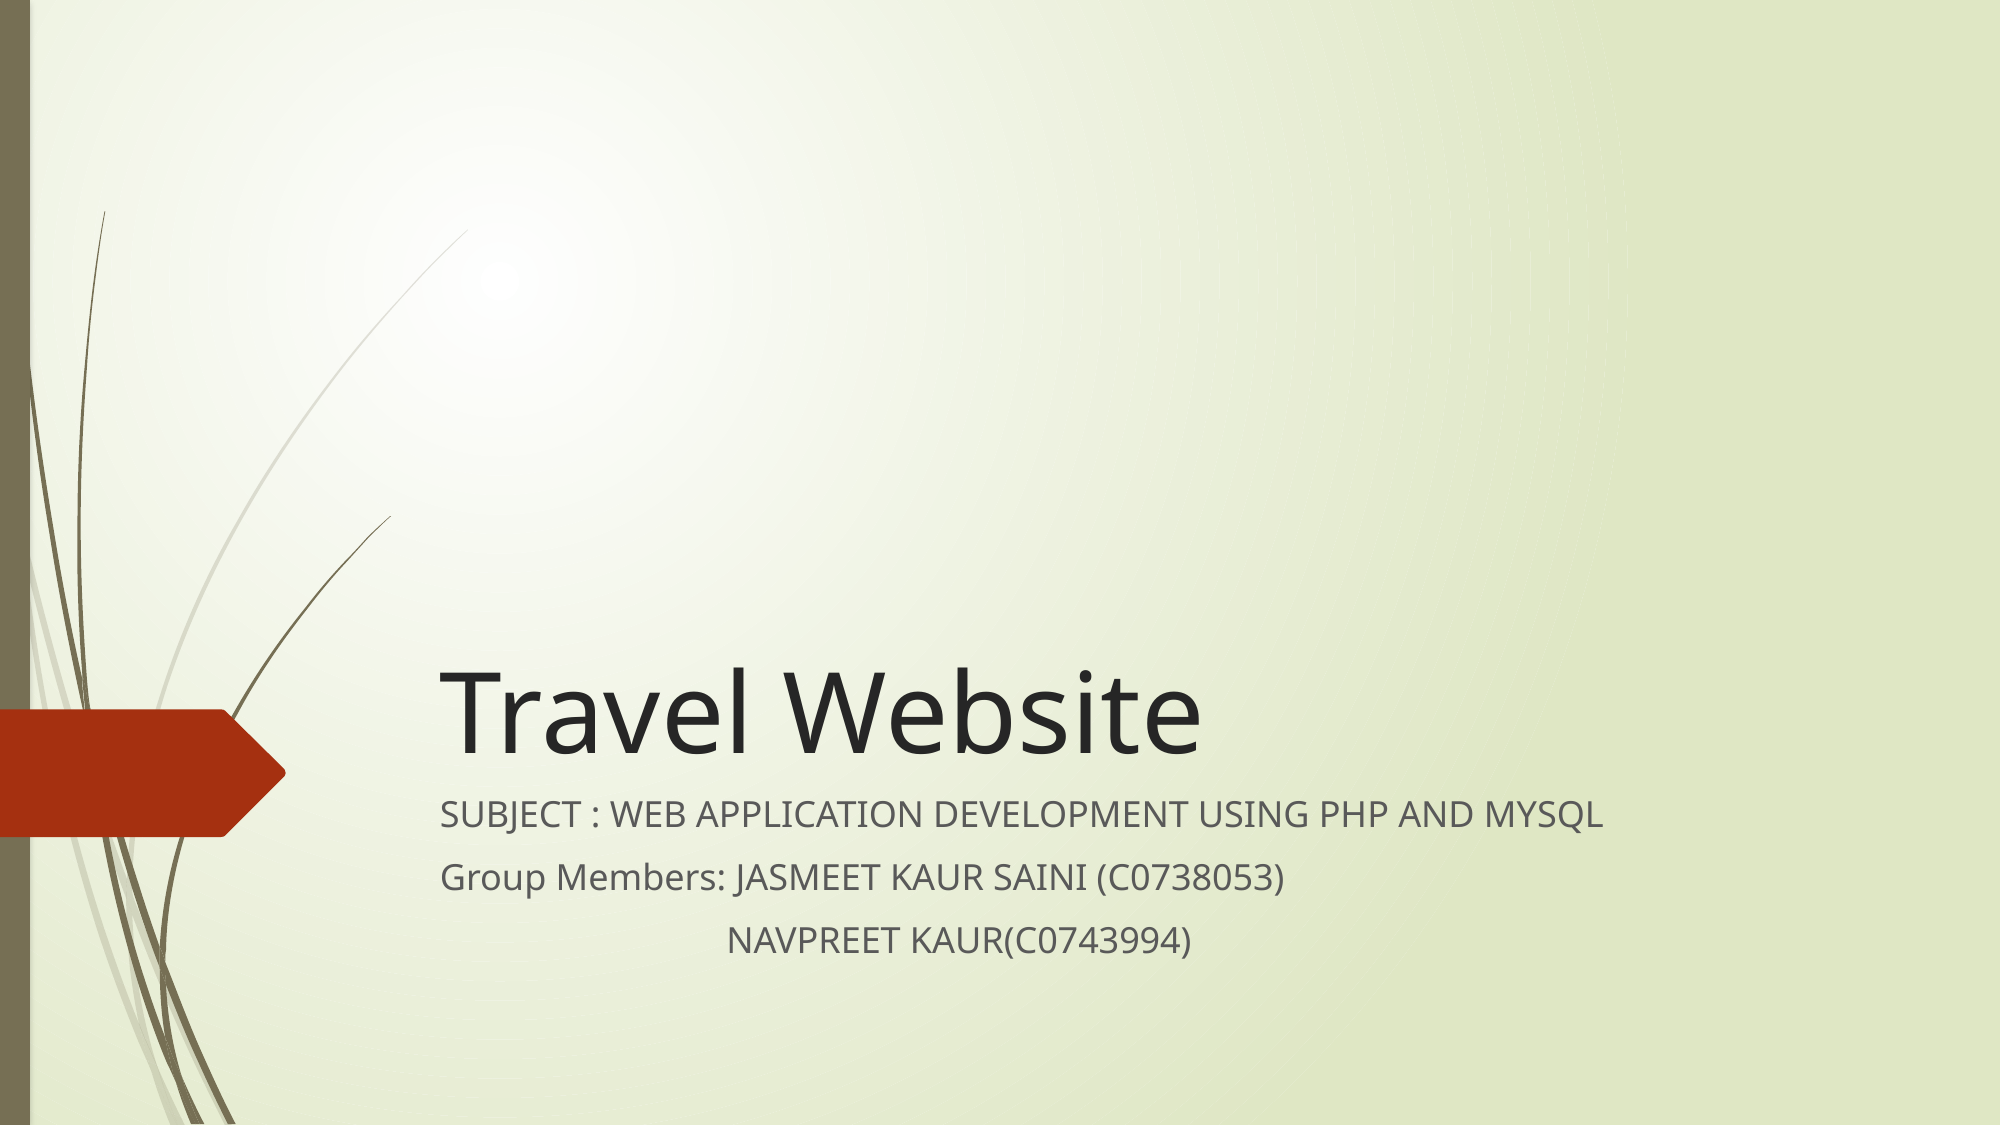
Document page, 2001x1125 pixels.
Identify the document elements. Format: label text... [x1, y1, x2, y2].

subtitle SUBJECT : WEB APPLICATION DEVELOPMENT USING PHP AND MYSQL Group Members: JASMEET KAUR SAINI (C0738053) NAVPREET KAUR(C0743994) [424, 783, 1888, 969]
title Travel Website [424, 412, 1888, 783]
